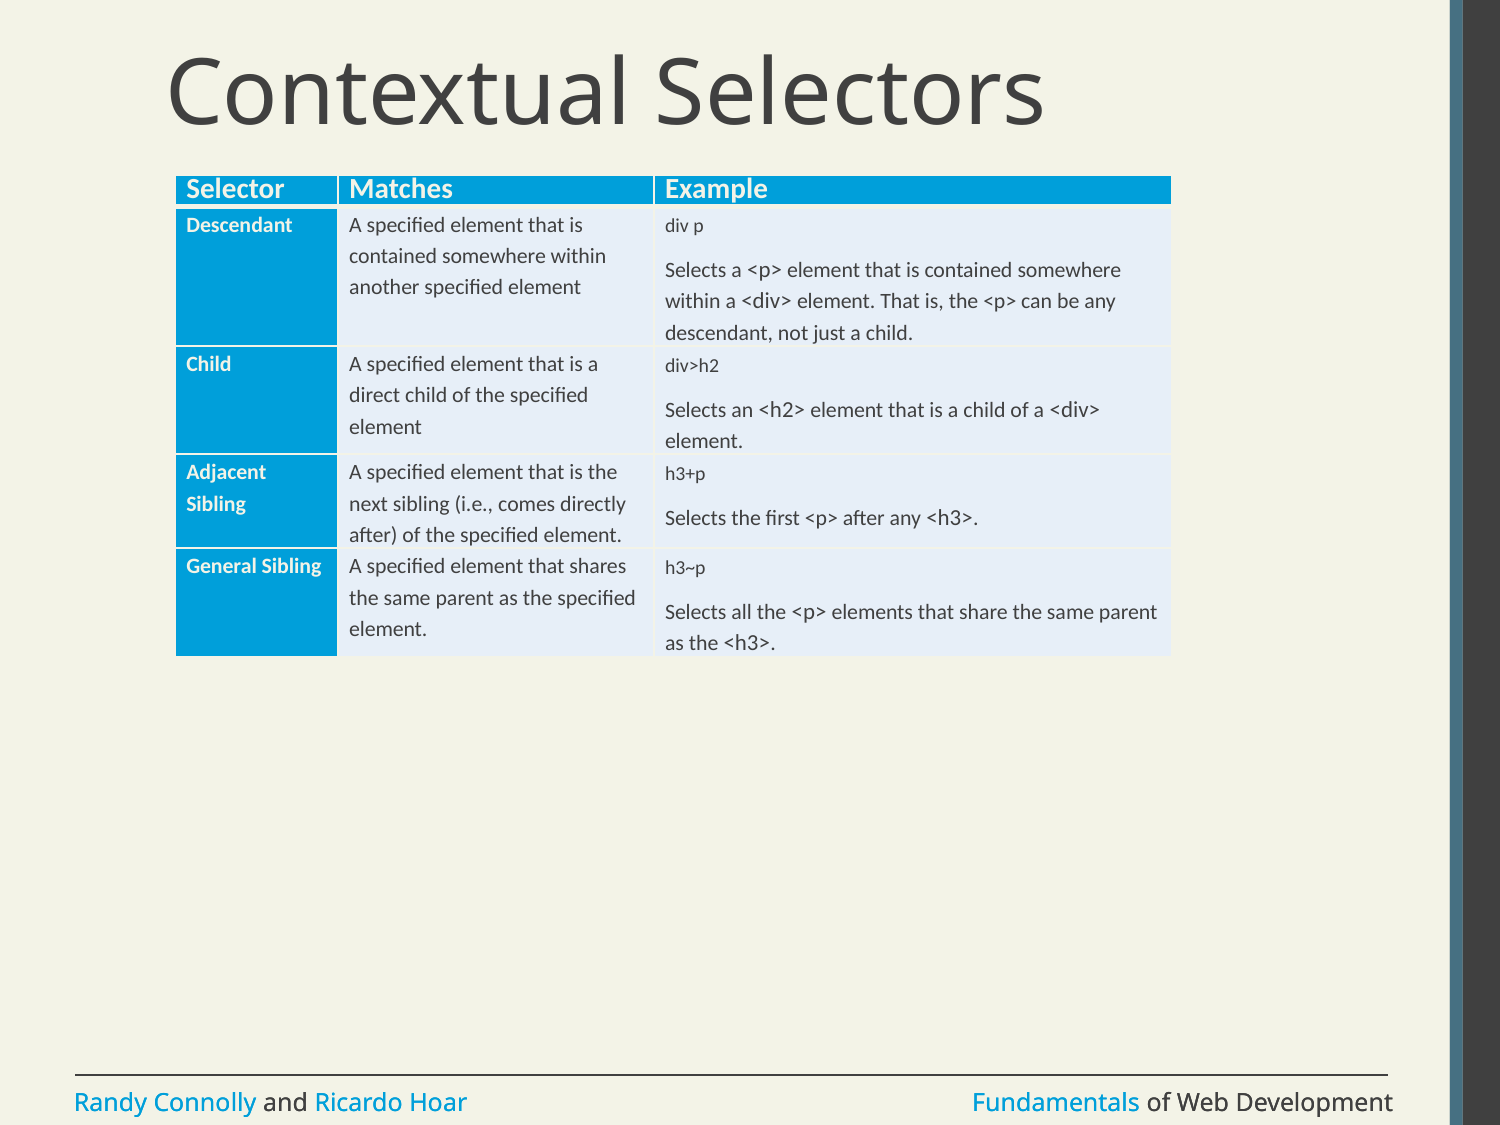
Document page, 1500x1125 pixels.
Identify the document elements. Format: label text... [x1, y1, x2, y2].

title Contextual Selectors [150, 24, 1450, 200]
table_cell A specified element that is a direct child of the specified element [339, 347, 653, 453]
table_cell Adjacent Sibling [176, 455, 337, 547]
table_header Matches [339, 176, 653, 204]
table_cell div p Selects a <p> element that is contained somewhere within a <div> element. That is, the <p> can be any descendant, not just a child. [655, 209, 1171, 345]
table_cell Descendant [176, 209, 337, 345]
table_cell Child [176, 347, 337, 453]
table_header Selector [176, 176, 337, 204]
table_cell A specified element that is the next sibling (i.e., comes directly after) of the specified element. [339, 455, 653, 547]
table_cell A specified element that shares the same parent as the specified element. [339, 549, 653, 656]
table_cell h3~p Selects all the <p> elements that share the same parent as the <h3>. [655, 549, 1171, 656]
table_cell div>h2 Selects an <h2> element that is a child of a <div> element. [655, 347, 1171, 453]
table_cell h3+p Selects the first <p> after any <h3>. [655, 455, 1171, 547]
table_cell General Sibling [176, 549, 337, 656]
table_header Example [655, 176, 1171, 204]
table_cell A specified element that is contained somewhere within another specified element [339, 209, 653, 345]
